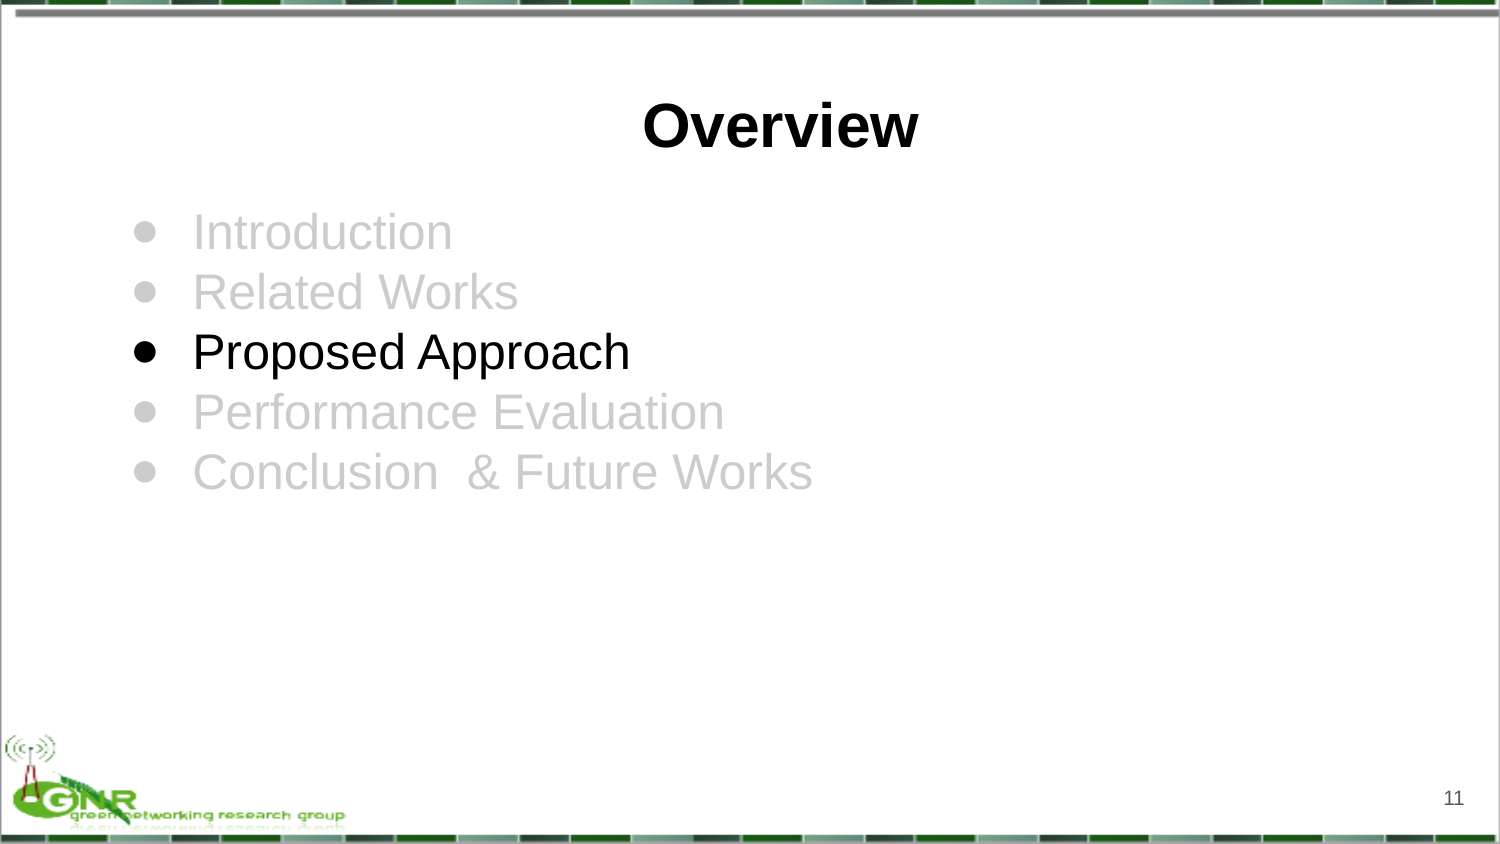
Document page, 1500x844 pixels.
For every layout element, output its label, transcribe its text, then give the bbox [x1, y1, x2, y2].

subtitle Introduction Related Works Proposed Approach Performance Evaluation Conclusion & Future Works [102, 184, 1500, 745]
slide_number 11 [1389, 764, 1480, 830]
picture [0, 0, 1500, 844]
title Overview [82, 42, 1480, 176]
